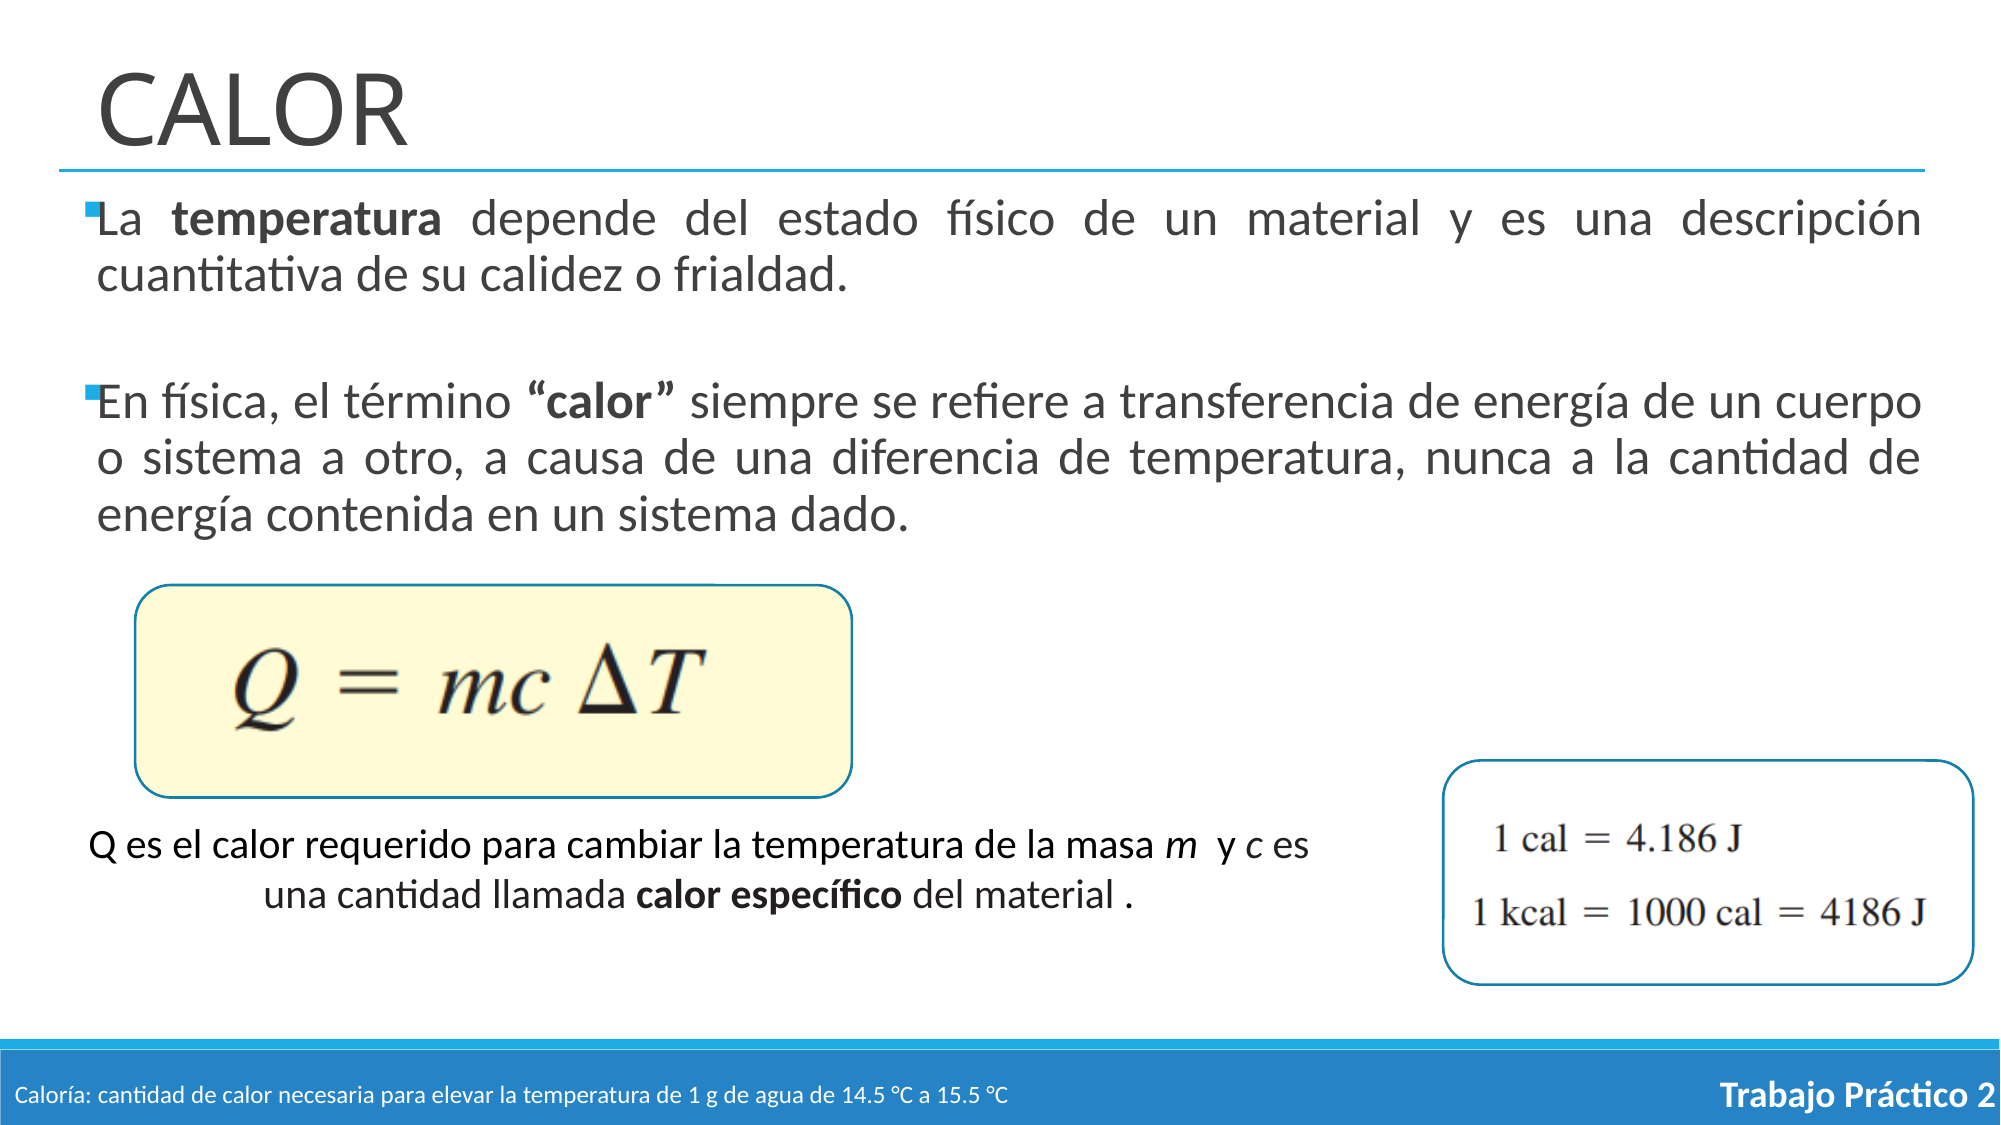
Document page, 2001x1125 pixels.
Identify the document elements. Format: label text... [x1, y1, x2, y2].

text_box Q es el calor requerido para cambiar la temperatura de la masa m y c es una cantidad llamada calor específico del material . [64, 809, 1333, 925]
text_box Caloría: cantidad de calor necesaria para elevar la temperatura de 1 g de agua de 14.5 °C a 15.5 °C [0, 1070, 1293, 1116]
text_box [134, 584, 853, 799]
list La temperatura depende del estado físico de un material y es una descripción cuantitativa de su calidez o frialdad. En física, el término “calor” siempre se refiere a transferencia de energía de un cuerpo o sistema a otro, a causa de una diferencia de temperatura, nunca a la cantidad de energía contenida en un sistema dado. [81, 183, 1926, 641]
picture [1450, 794, 1962, 948]
text_box CALOR [81, 56, 1319, 168]
text_box [1441, 759, 1975, 986]
text_box Trabajo Práctico 2 [1705, 1062, 2000, 1122]
